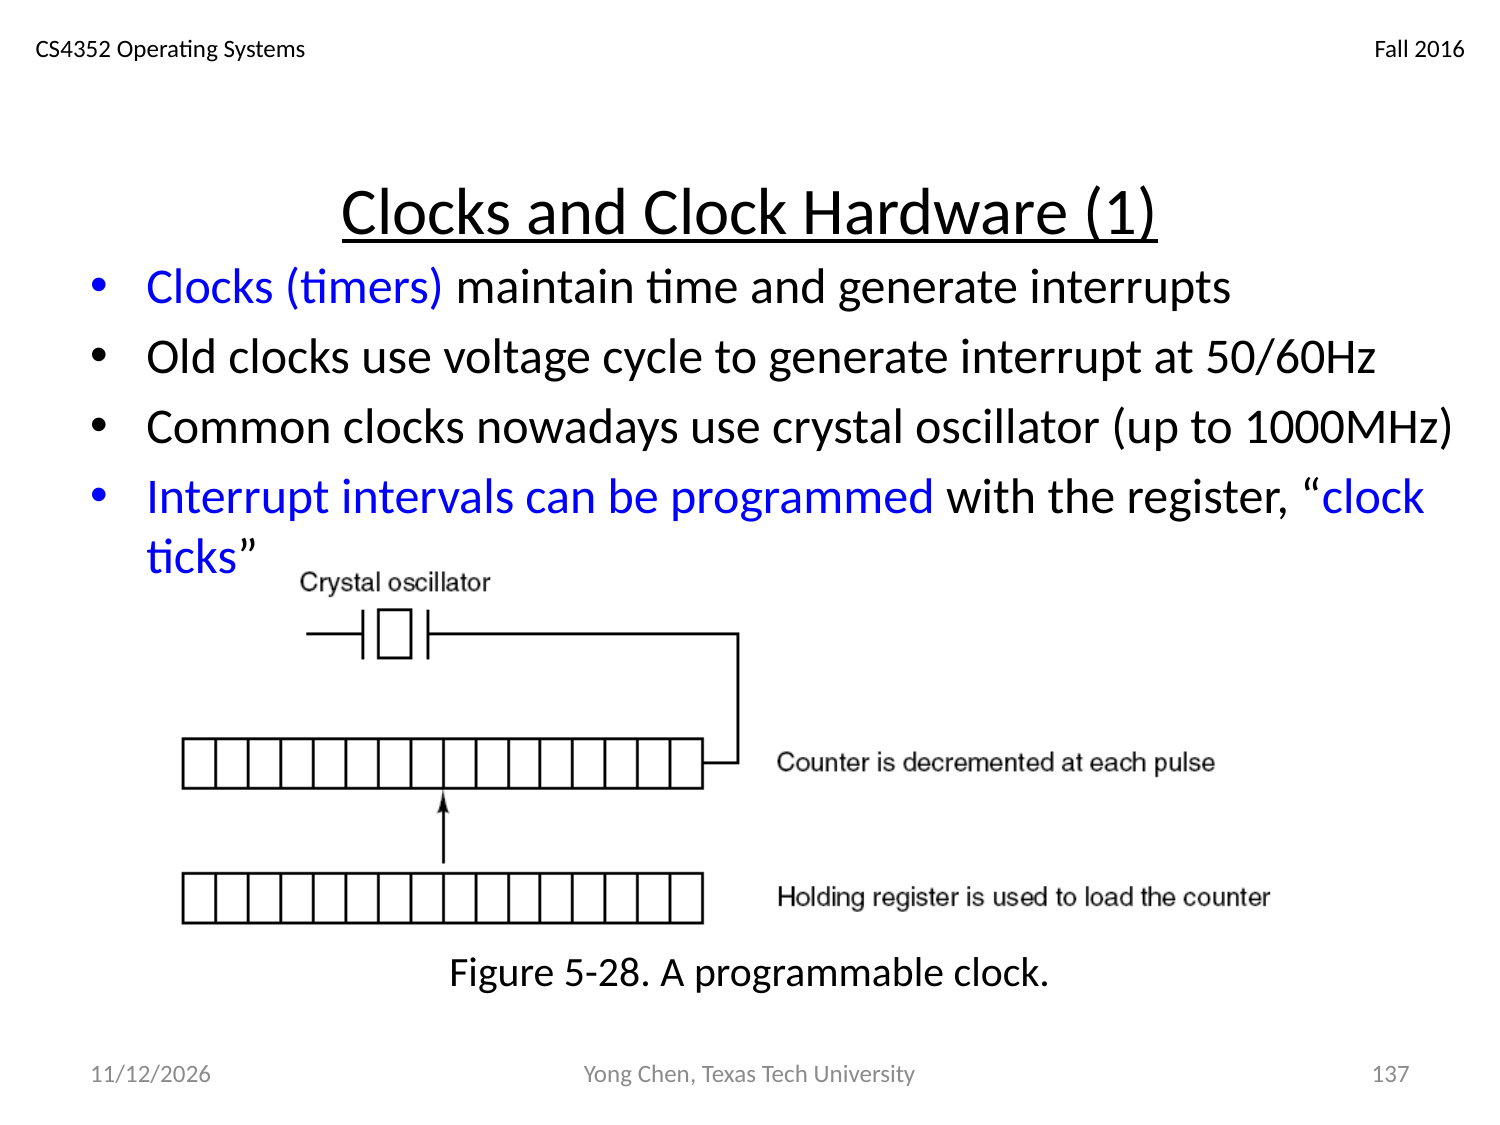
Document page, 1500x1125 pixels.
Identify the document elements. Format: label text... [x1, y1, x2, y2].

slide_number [75, 1075, 425, 1103]
list Figure 5-28. A programmable clock. [0, 937, 1500, 1075]
footer Yong Chen, Texas Tech University [512, 1075, 988, 1103]
title Clocks and Clock Hardware (1) [75, 160, 1425, 246]
text_box Clocks (timers) maintain time and generate interrupts Old clocks use voltage cycle to generate interrupt at 50/60Hz Common clocks nowadays use crystal oscillator (up to 1000MHz) Interrupt intervals can be programmed with the register, “clock ticks” [75, 246, 1485, 1032]
slide_number 137 [1074, 1075, 1425, 1103]
picture [155, 549, 1301, 954]
